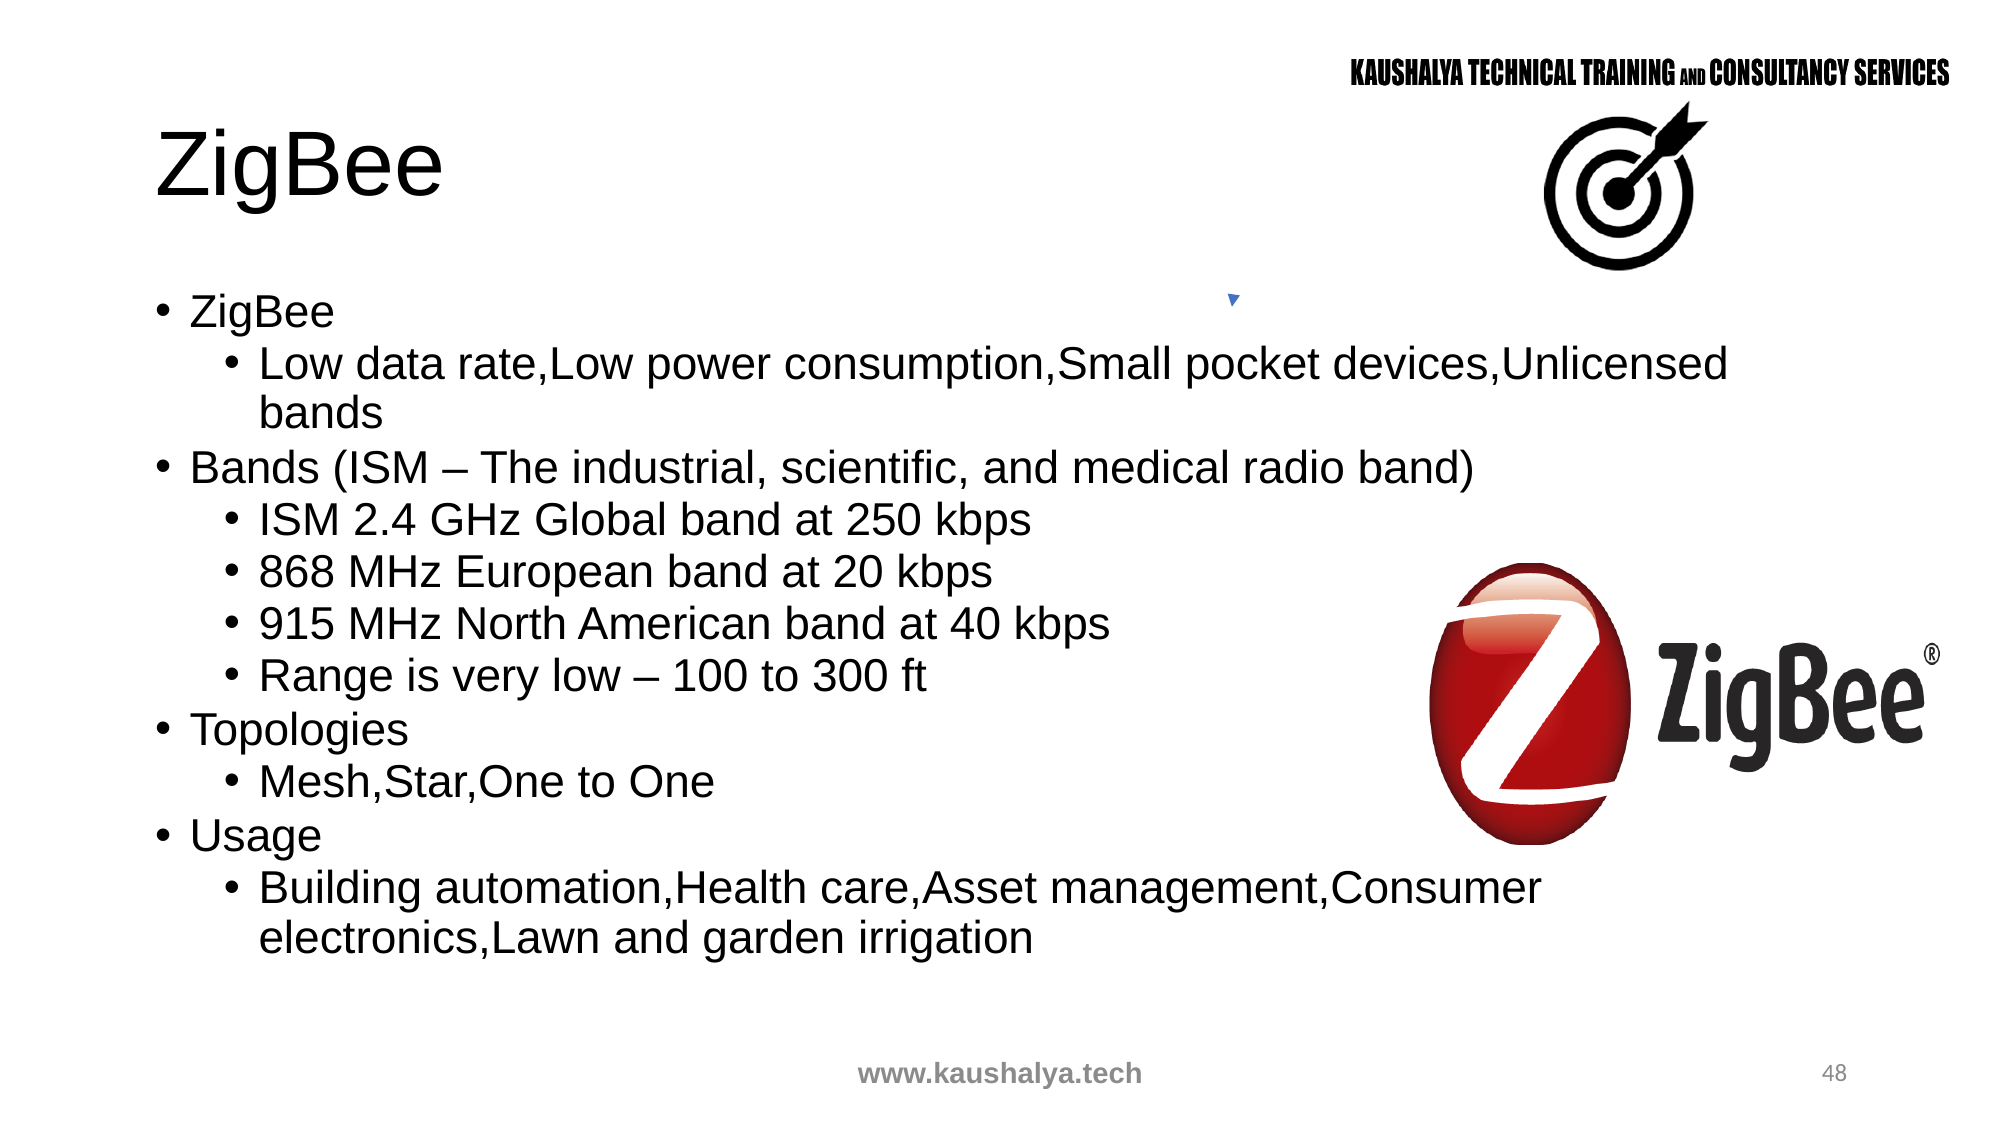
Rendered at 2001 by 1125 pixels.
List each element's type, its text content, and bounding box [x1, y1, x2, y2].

footer www.kaushalya.tech [663, 1041, 1338, 1103]
list ZigBee Low data rate,Low power consumption,Small pocket devices,Unlicensed bands Bands (ISM – The industrial, scientific, and medical radio band) ISM 2.4 GHz Global band at 250 kbps 868 MHz European band at 20 kbps 915 MHz North American band at 40 kbps Range is very low – 100 to 300 ft Topologies Mesh,Star,One to One Usage Building automation,Health care,Asset management,Consumer electronics,Lawn and garden irrigation [140, 280, 1863, 1014]
title ZigBee [140, 53, 1320, 278]
slide_number 48 [1413, 1041, 1863, 1103]
picture [1320, 33, 1976, 280]
picture [1413, 562, 1954, 845]
